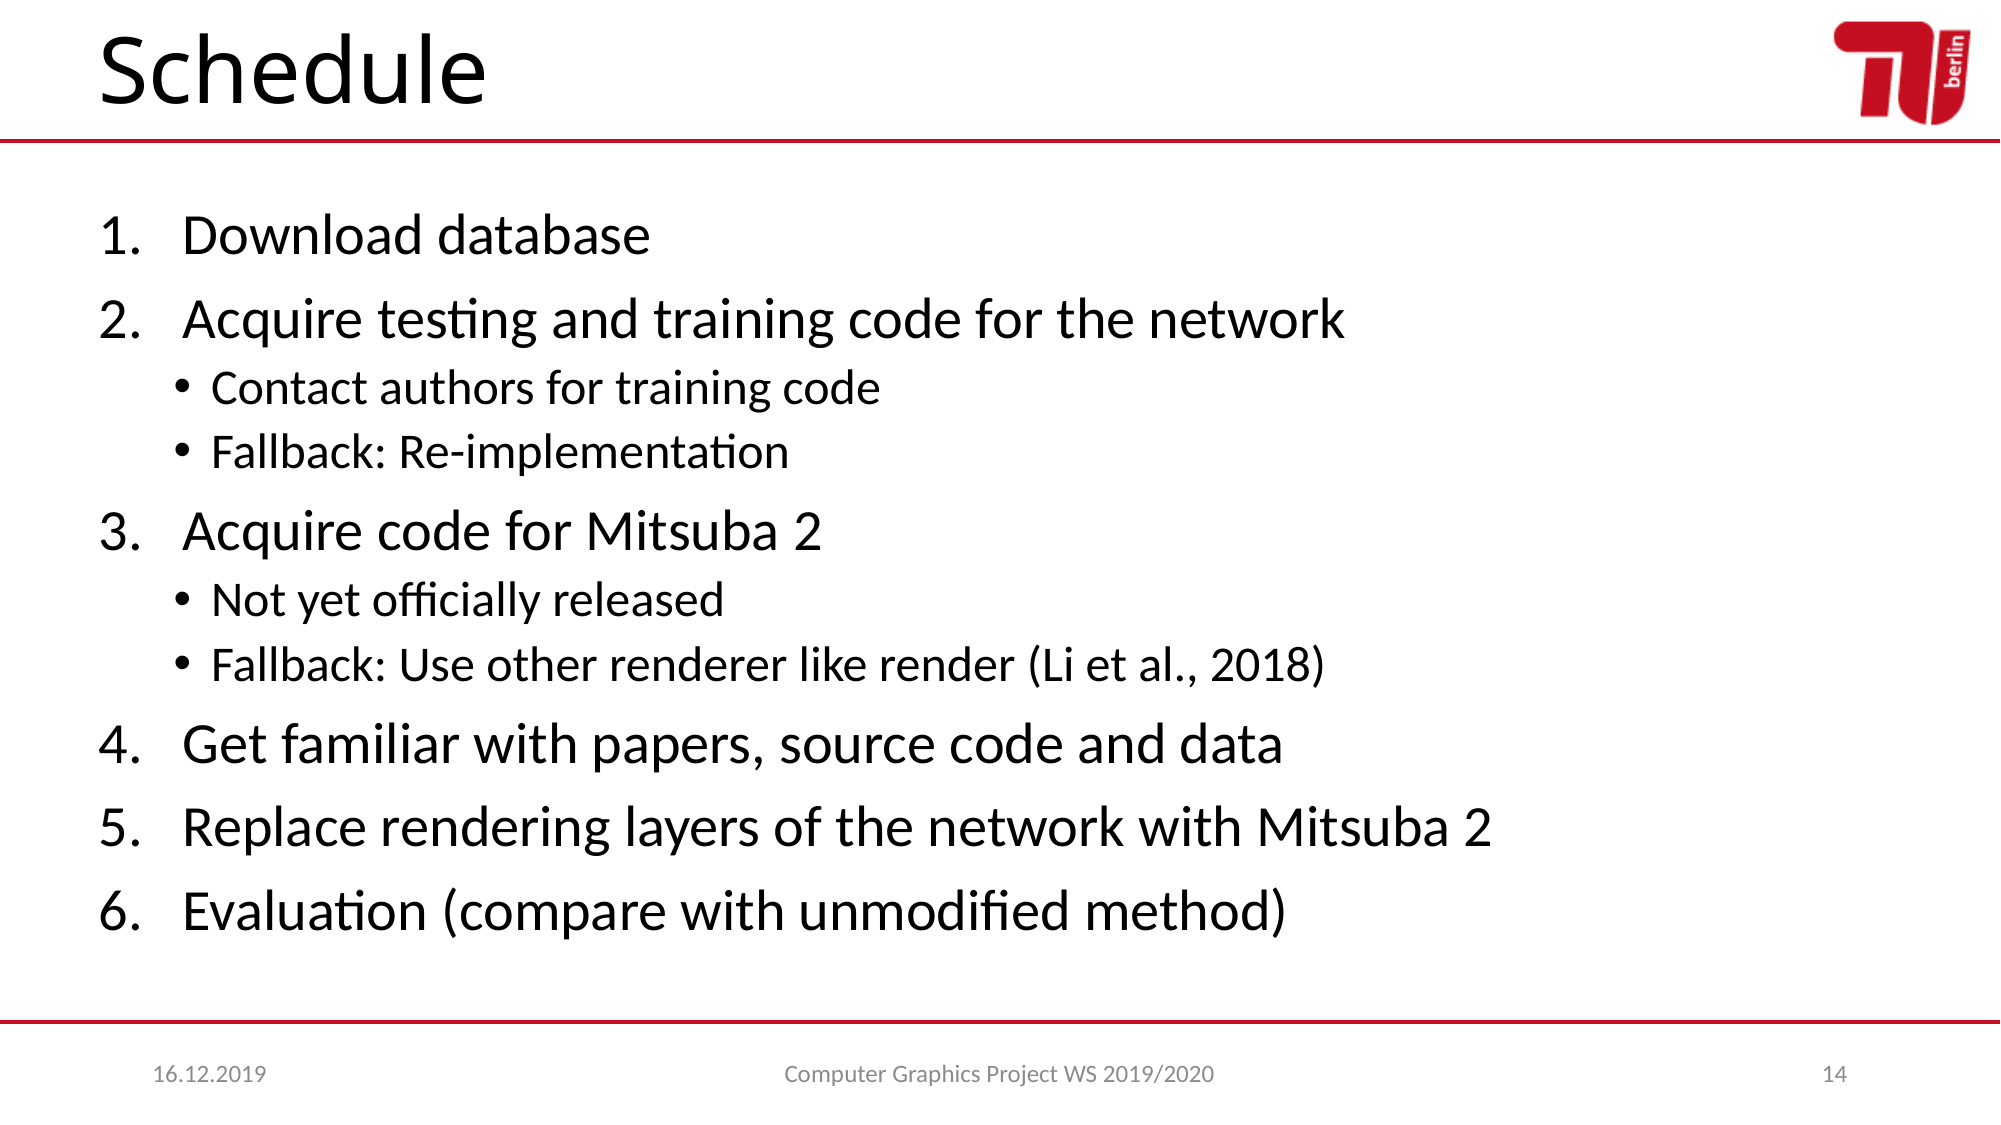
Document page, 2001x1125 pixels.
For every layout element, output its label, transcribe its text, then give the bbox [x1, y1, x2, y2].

slide_number 14 [1412, 1042, 1863, 1103]
title Schedule [83, 0, 1809, 165]
list Download database Acquire testing and training code for the network Contact authors for training code Fallback: Re-implementation Acquire code for Mitsuba 2 Not yet officially released Fallback: Use other renderer like render (Li et al., 2018) Get familiar with papers, source code and data Replace rendering layers of the network with Mitsuba 2 Evaluation (compare with unmodified method) [83, 196, 1897, 985]
picture [1809, 14, 1980, 133]
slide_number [137, 1042, 588, 1103]
footer Computer Graphics Project WS 2019/2020 [662, 1042, 1338, 1103]
